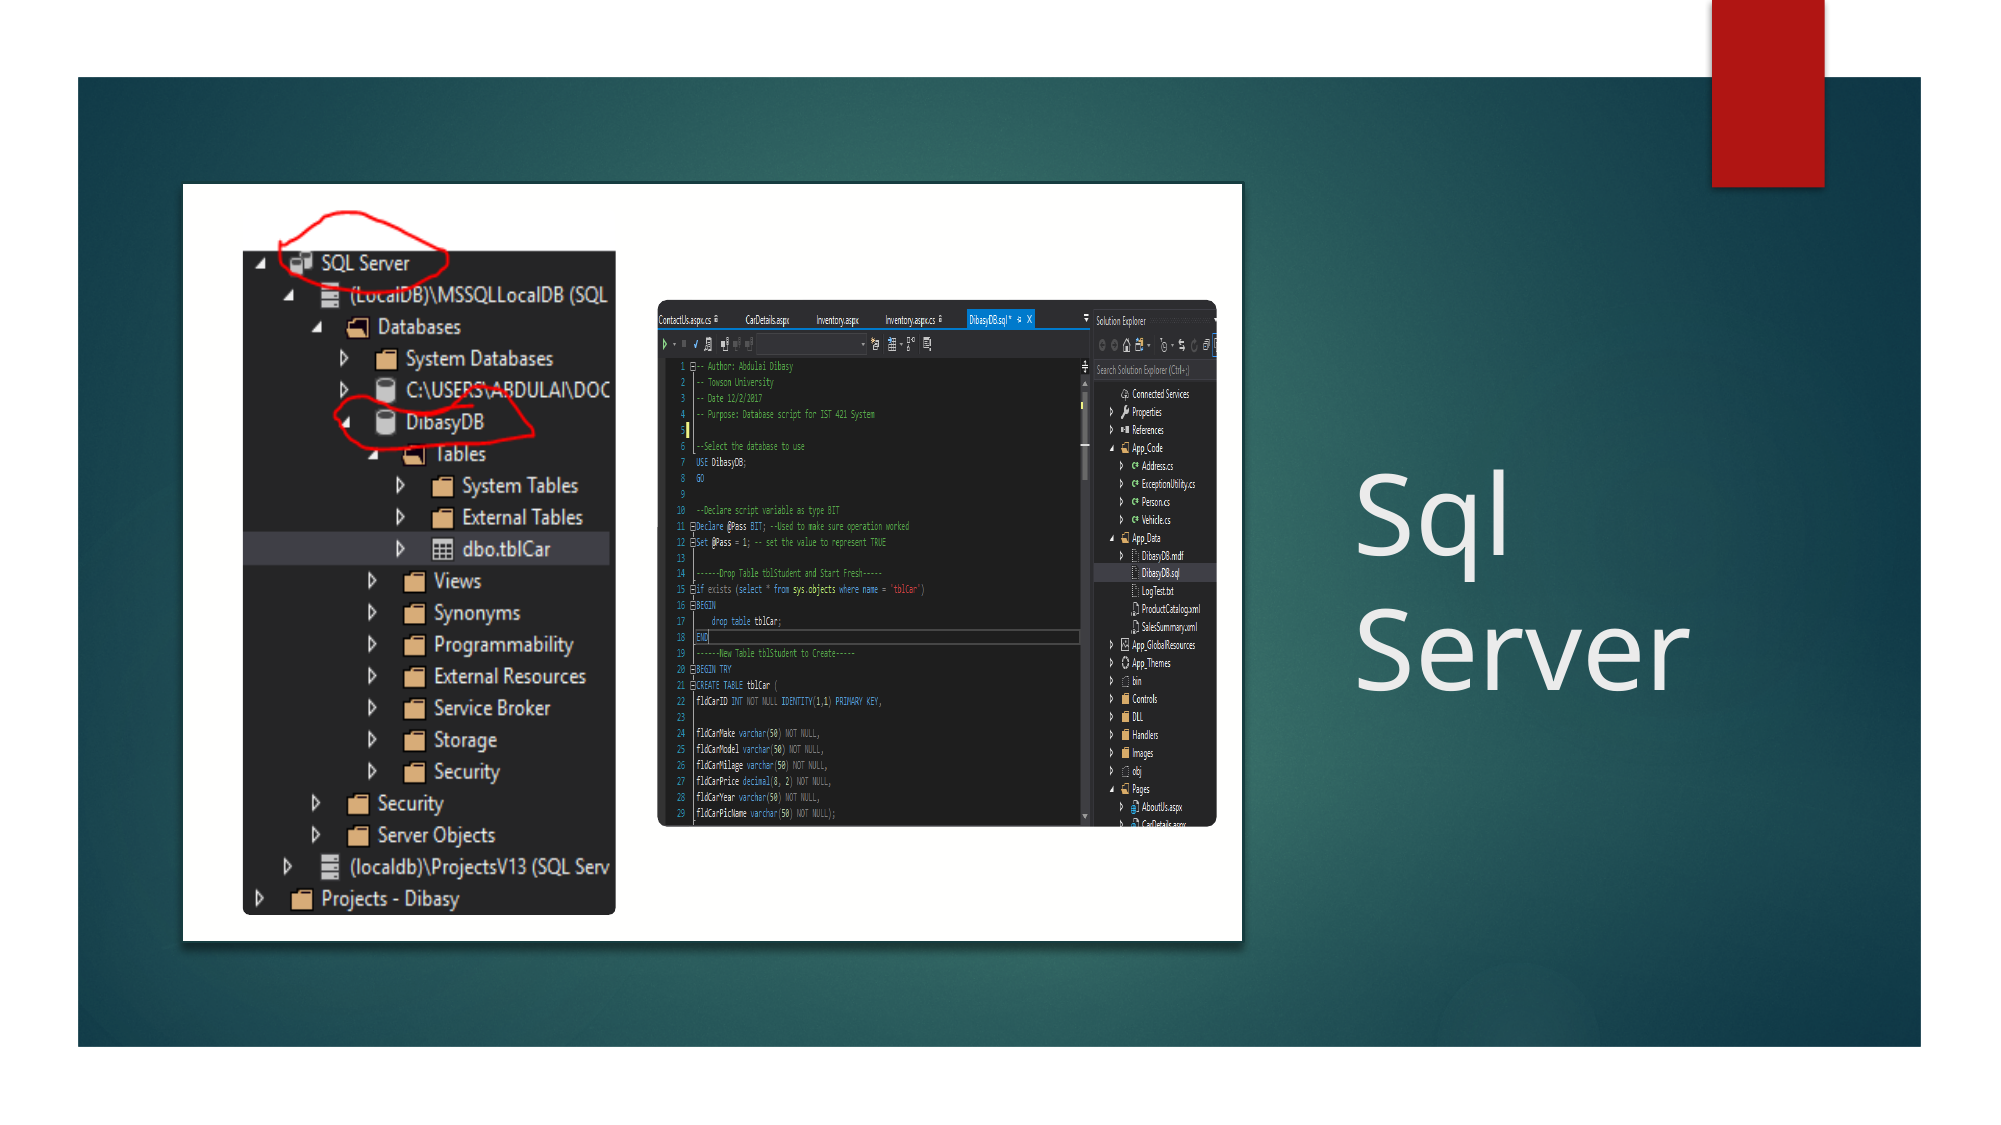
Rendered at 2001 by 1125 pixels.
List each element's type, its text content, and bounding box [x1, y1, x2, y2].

picture [657, 299, 1217, 827]
text_box [181, 181, 1245, 943]
picture [242, 209, 616, 916]
title Sql Server [1338, 209, 1835, 721]
